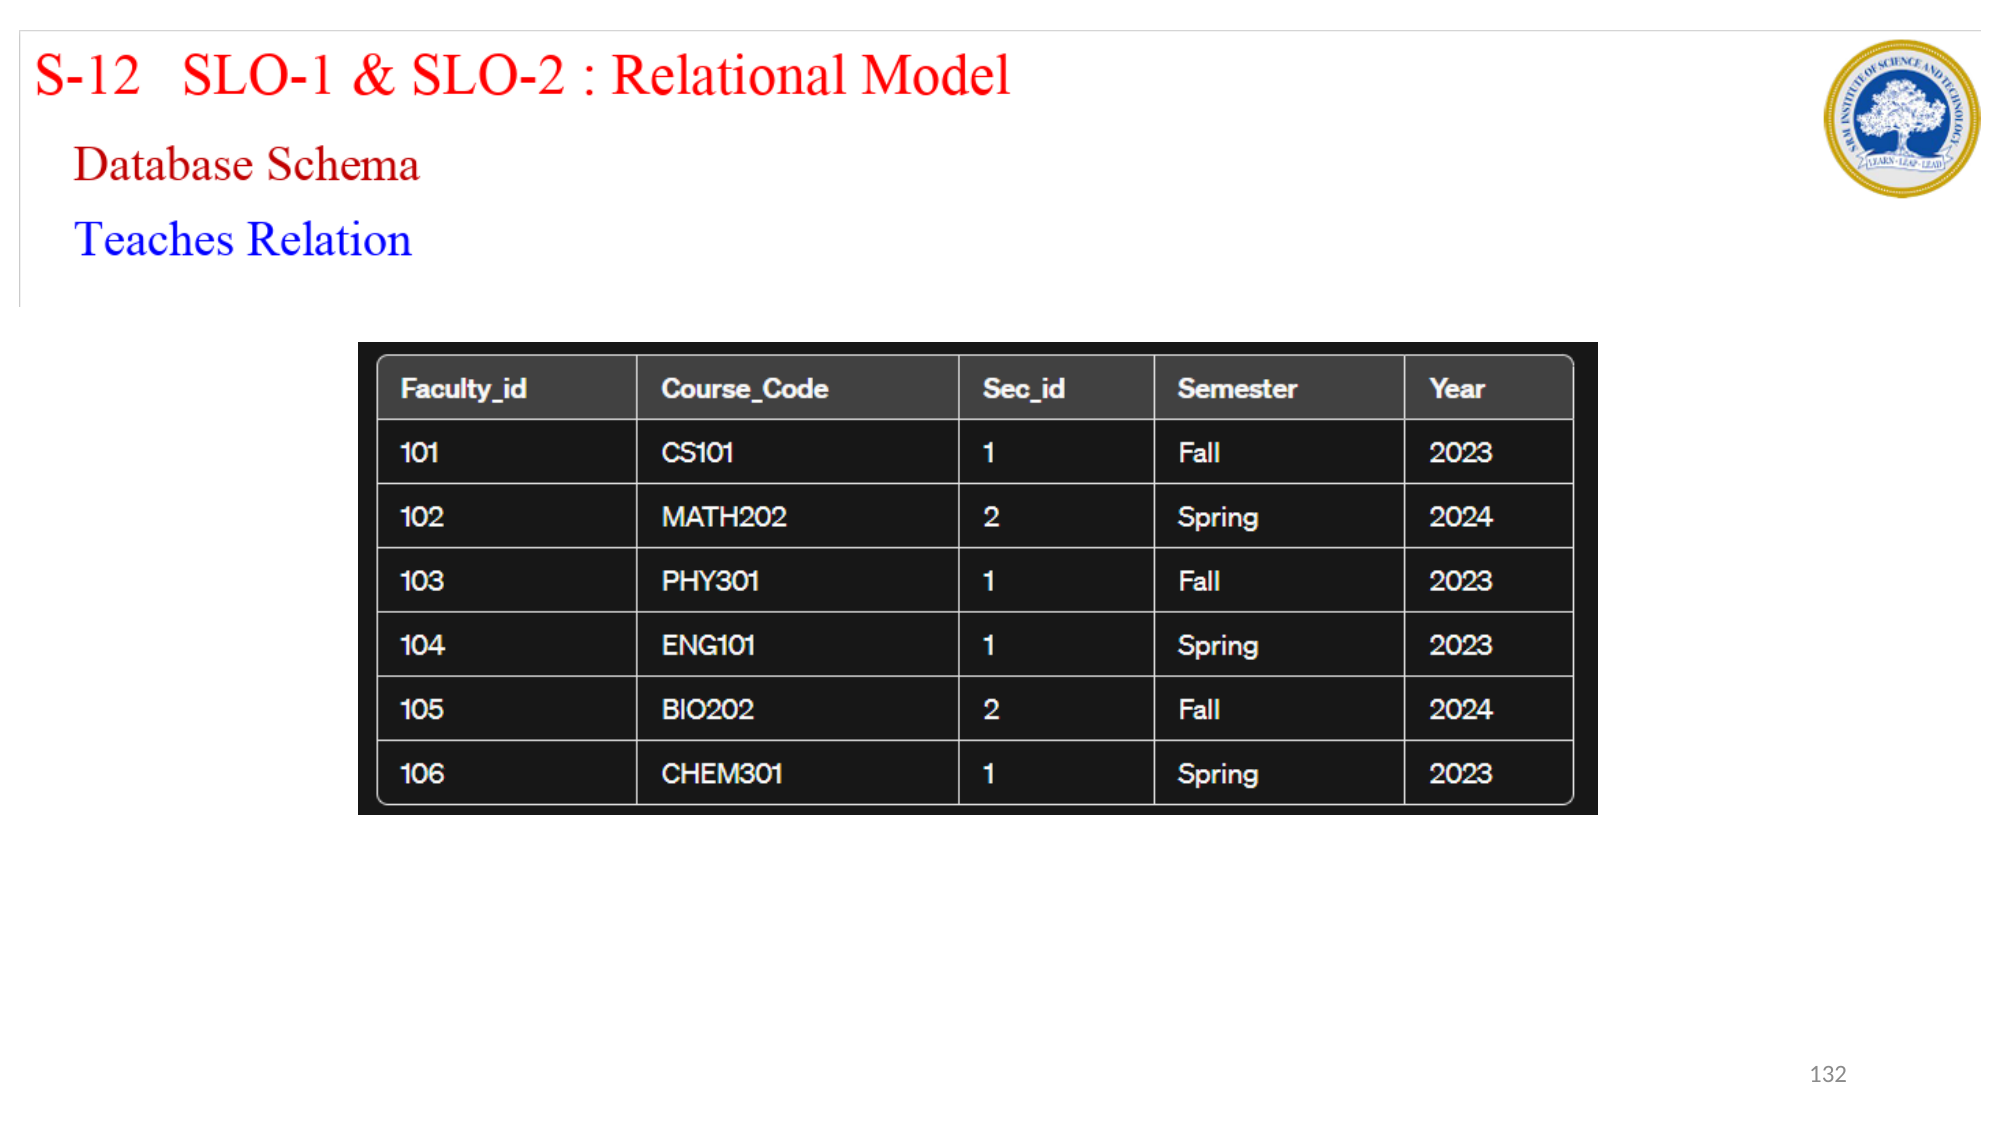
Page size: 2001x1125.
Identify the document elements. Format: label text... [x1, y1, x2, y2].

picture [19, 30, 1981, 308]
slide_number 132 [1412, 1042, 1863, 1103]
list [358, 342, 1598, 815]
